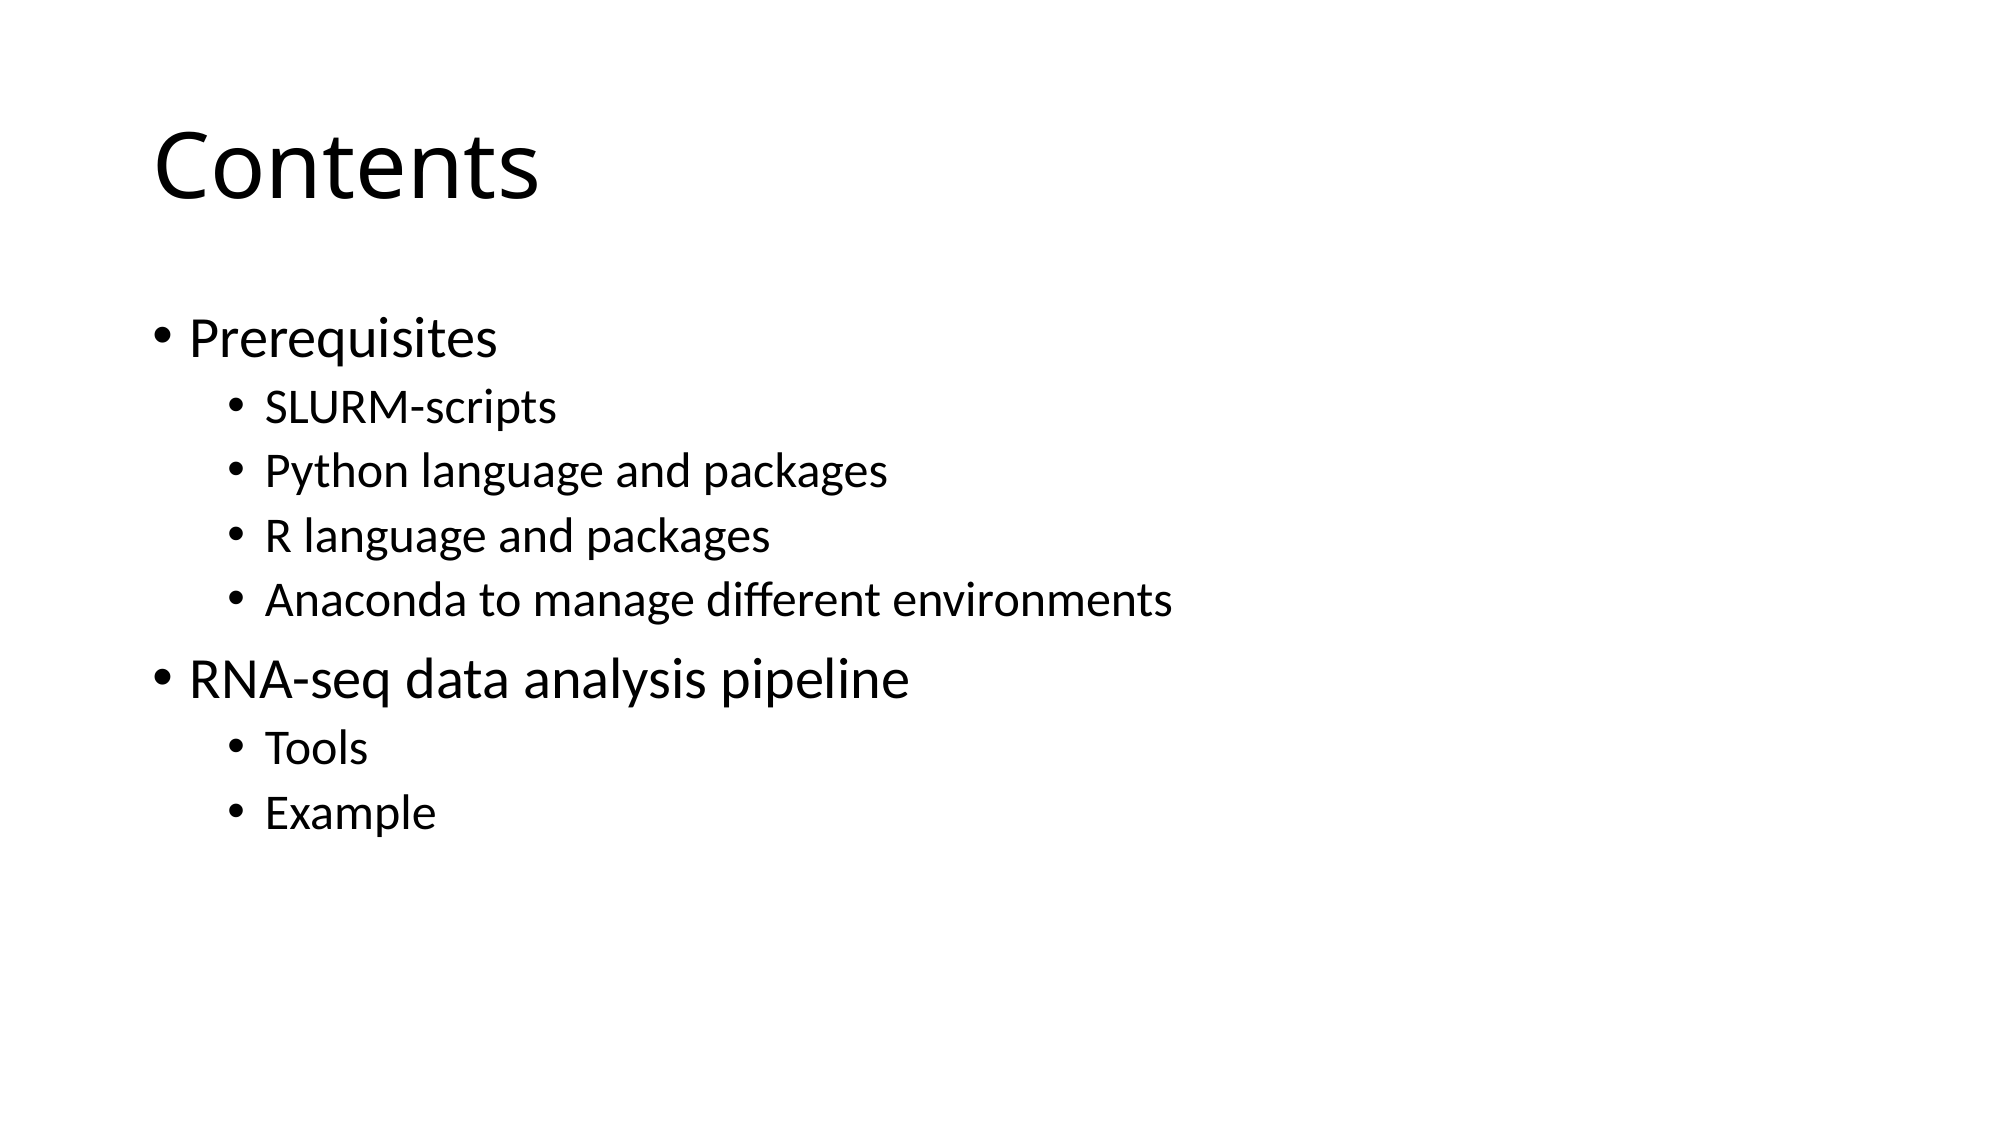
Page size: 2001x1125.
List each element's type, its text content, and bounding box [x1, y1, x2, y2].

title Contents [137, 59, 1863, 278]
list Prerequisites SLURM-scripts Python language and packages R language and packages Anaconda to manage different environments RNA-seq data analysis pipeline Tools Example [137, 299, 1863, 1014]
